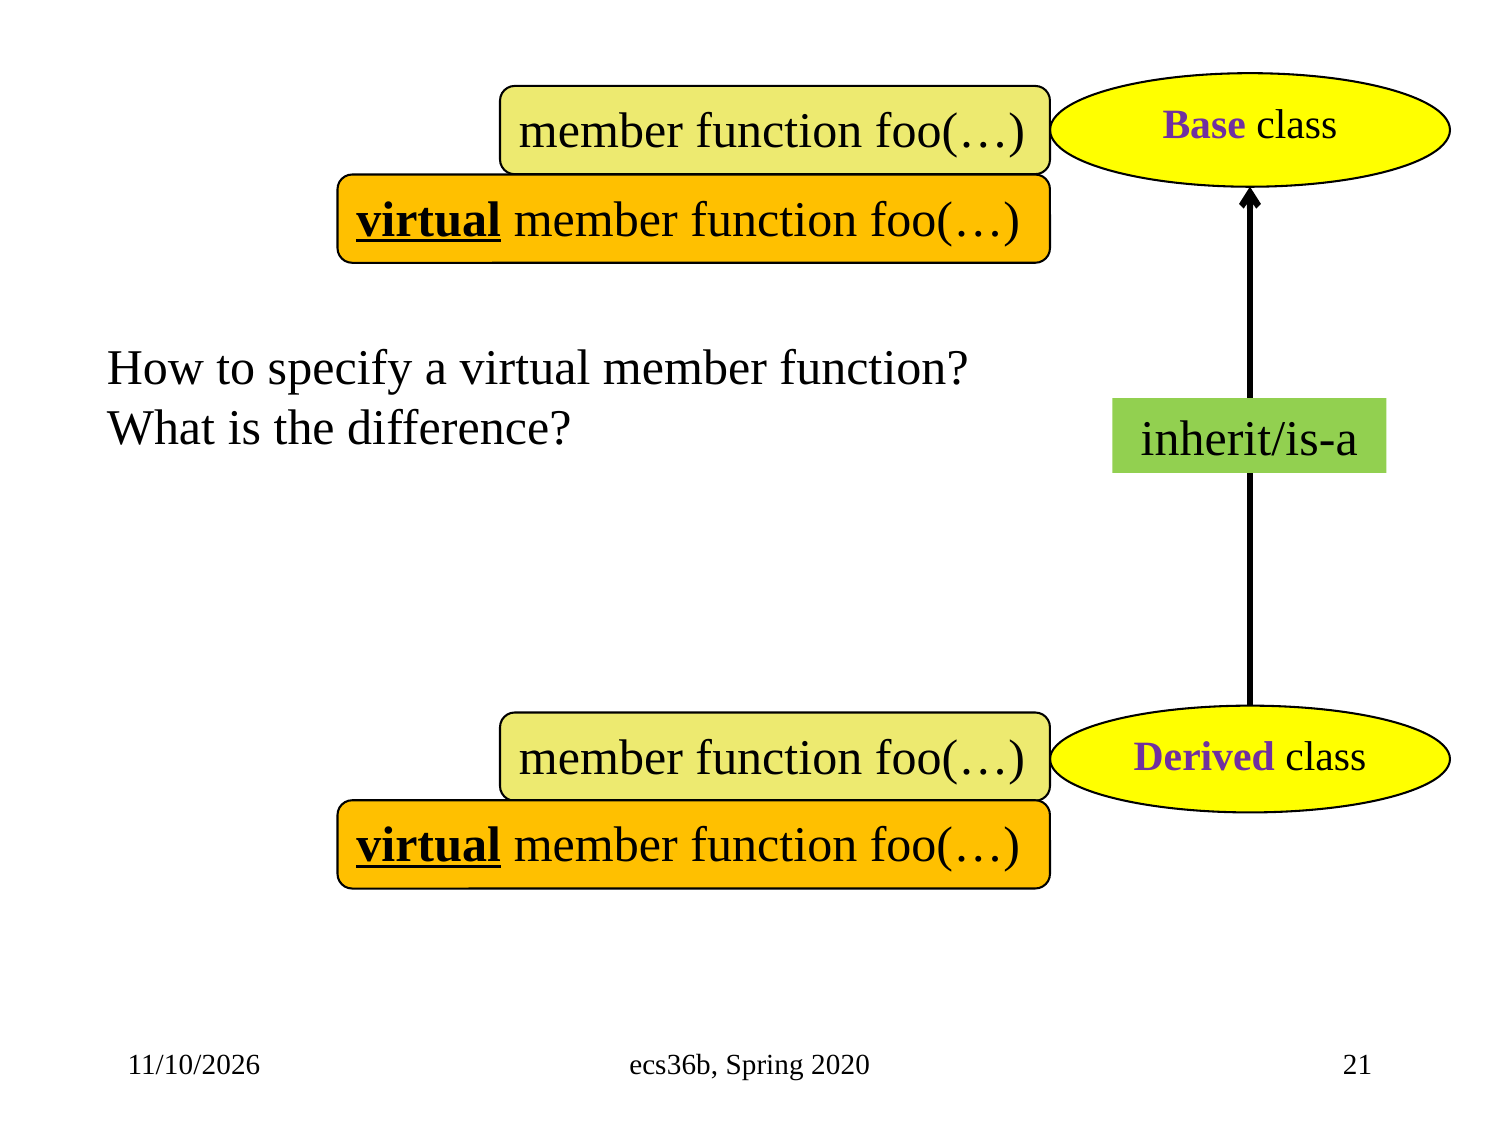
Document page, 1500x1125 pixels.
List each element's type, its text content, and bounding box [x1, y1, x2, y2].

text_box inherit/is-a [1112, 398, 1245, 473]
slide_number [112, 1024, 426, 1101]
text_box member function foo(…) [500, 85, 1051, 174]
slide_number 21 [1074, 1024, 1388, 1101]
text_box virtual member function foo(…) [337, 174, 1051, 263]
text_box How to specify a virtual member function? What is the difference? [92, 327, 985, 462]
text_box Derived class [1050, 705, 1450, 813]
footer ecs36b, Spring 2020 [512, 1024, 988, 1101]
text_box Base class [1050, 73, 1450, 187]
text_box virtual member function foo(…) [337, 800, 1051, 889]
text_box inherit/is-a [1254, 398, 1387, 473]
text_box member function foo(…) [500, 712, 1051, 800]
